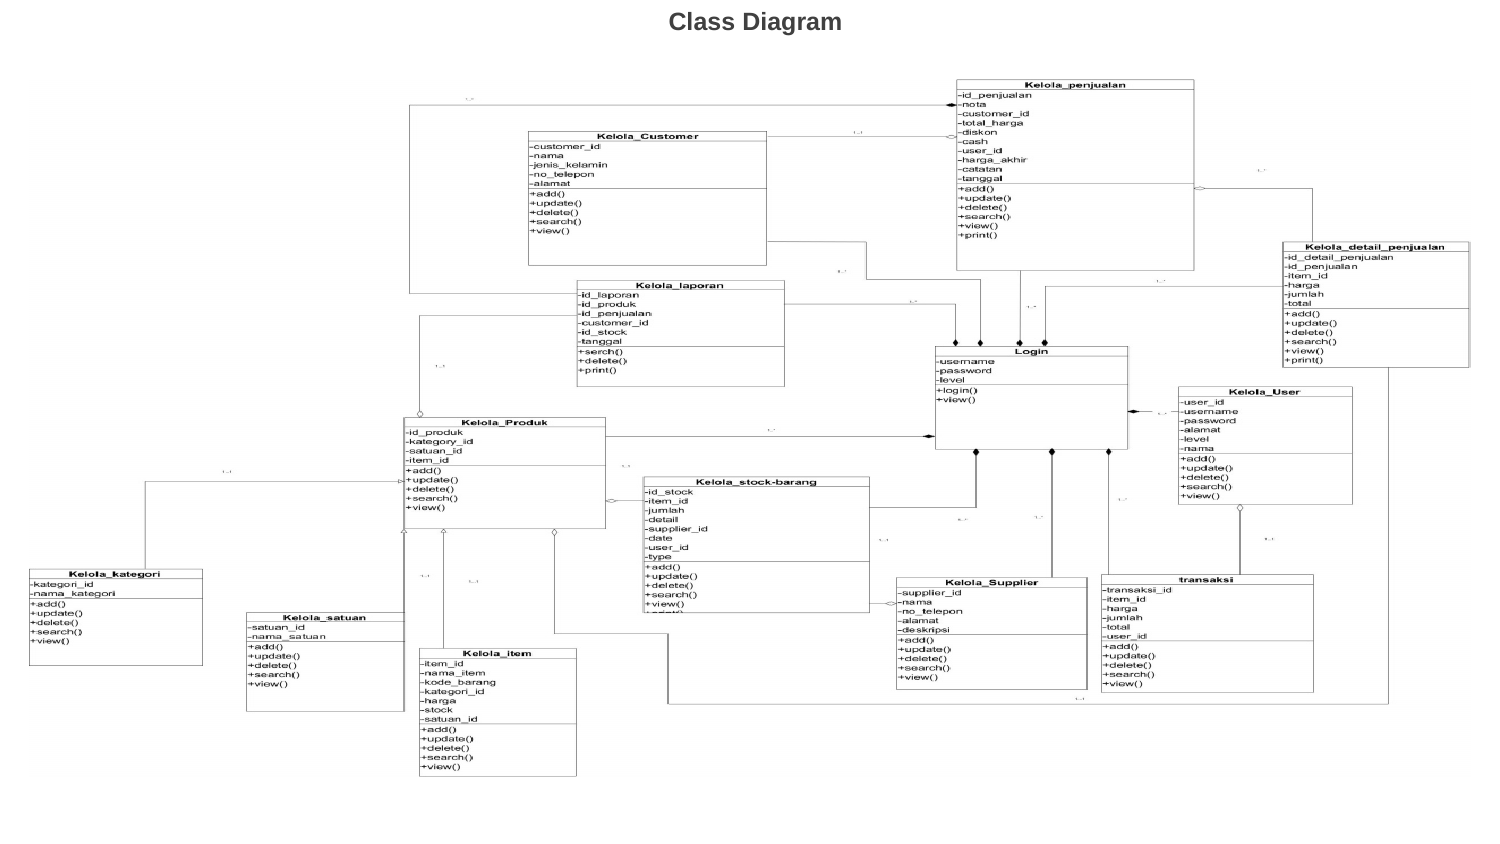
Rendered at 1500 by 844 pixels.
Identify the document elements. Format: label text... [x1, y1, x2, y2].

text_box Class Diagram [619, 0, 892, 43]
picture [29, 79, 1471, 777]
